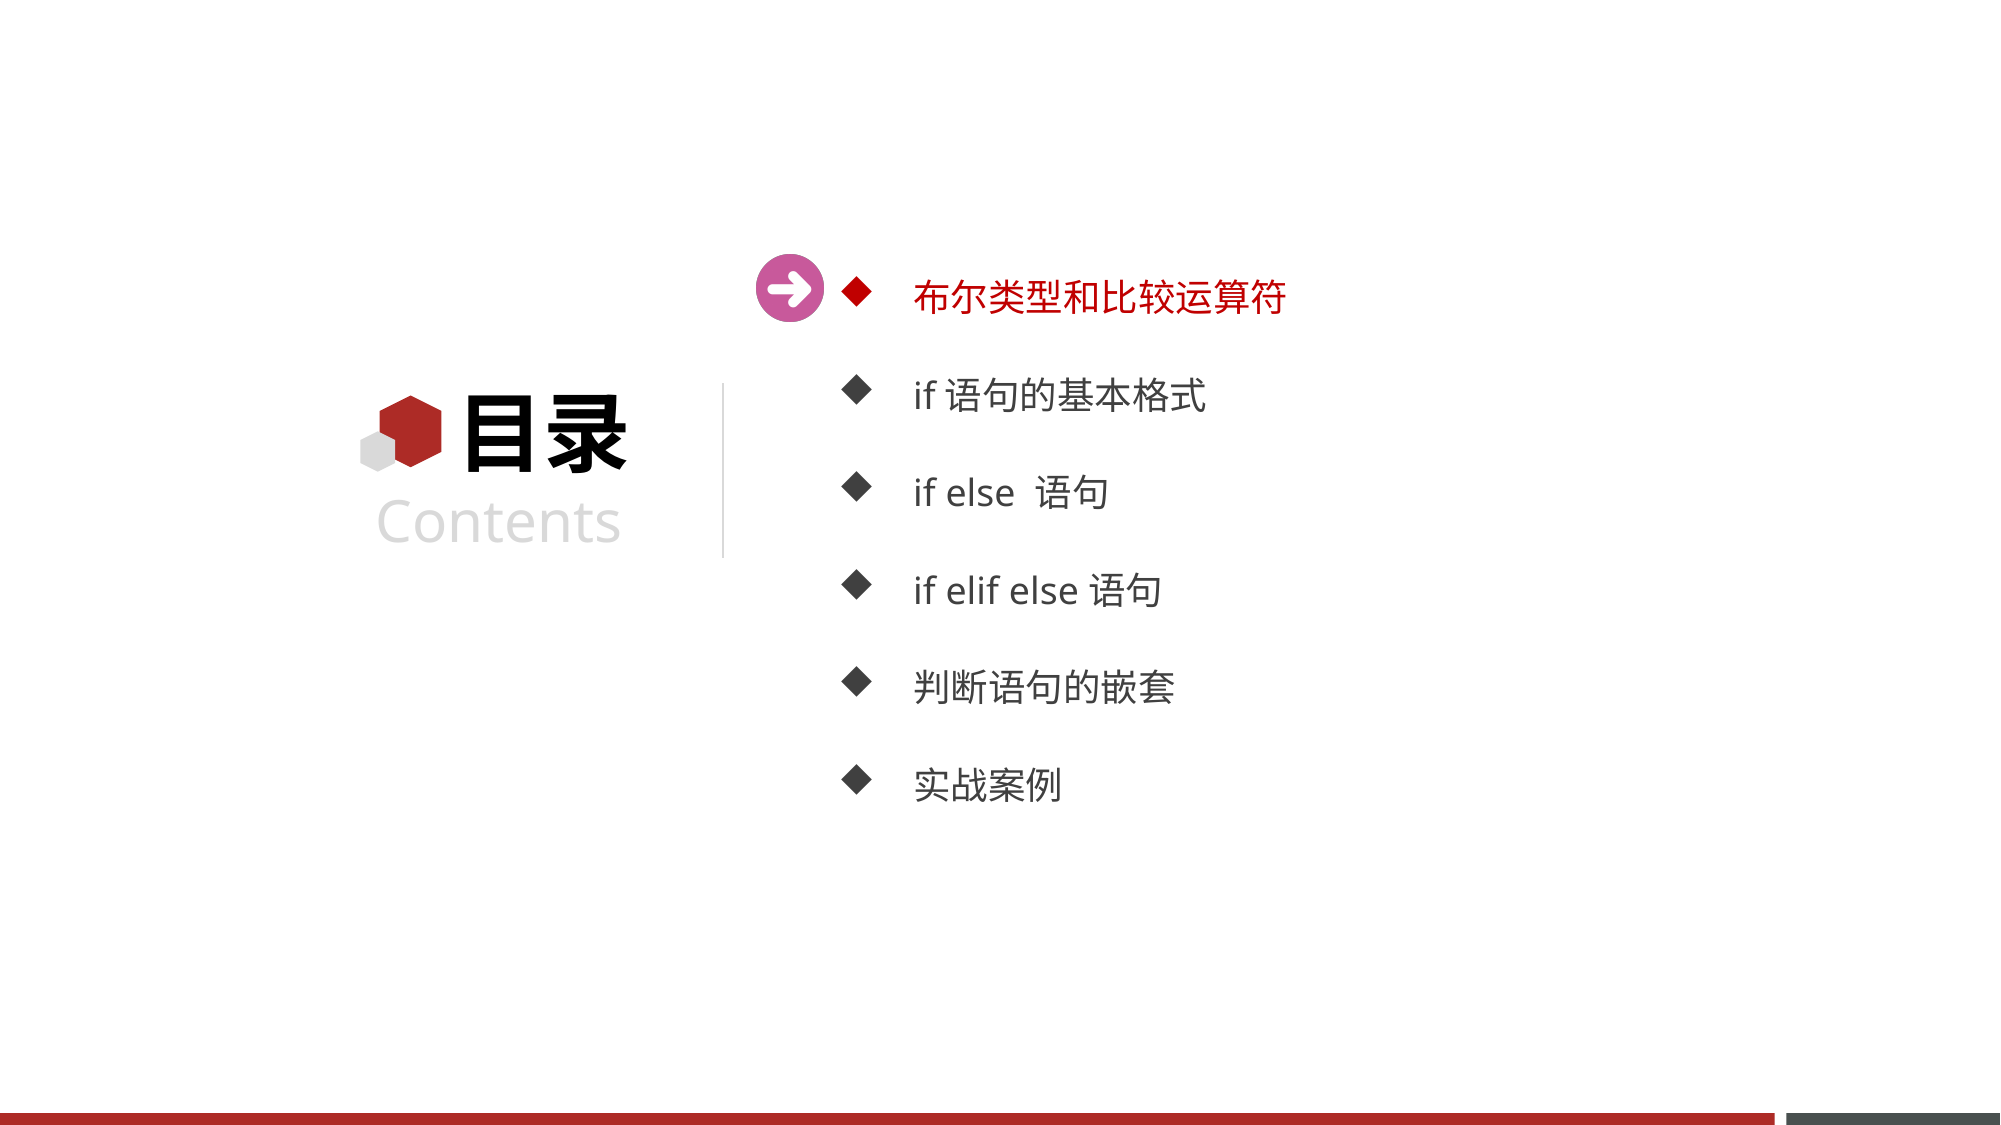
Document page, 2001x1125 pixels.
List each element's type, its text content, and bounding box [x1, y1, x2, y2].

list 布尔类型和比较运算符 if语句的基本格式 if else 语句 if elif else语句 判断语句的嵌套 实战案例 [823, 168, 1804, 868]
picture [755, 253, 824, 322]
